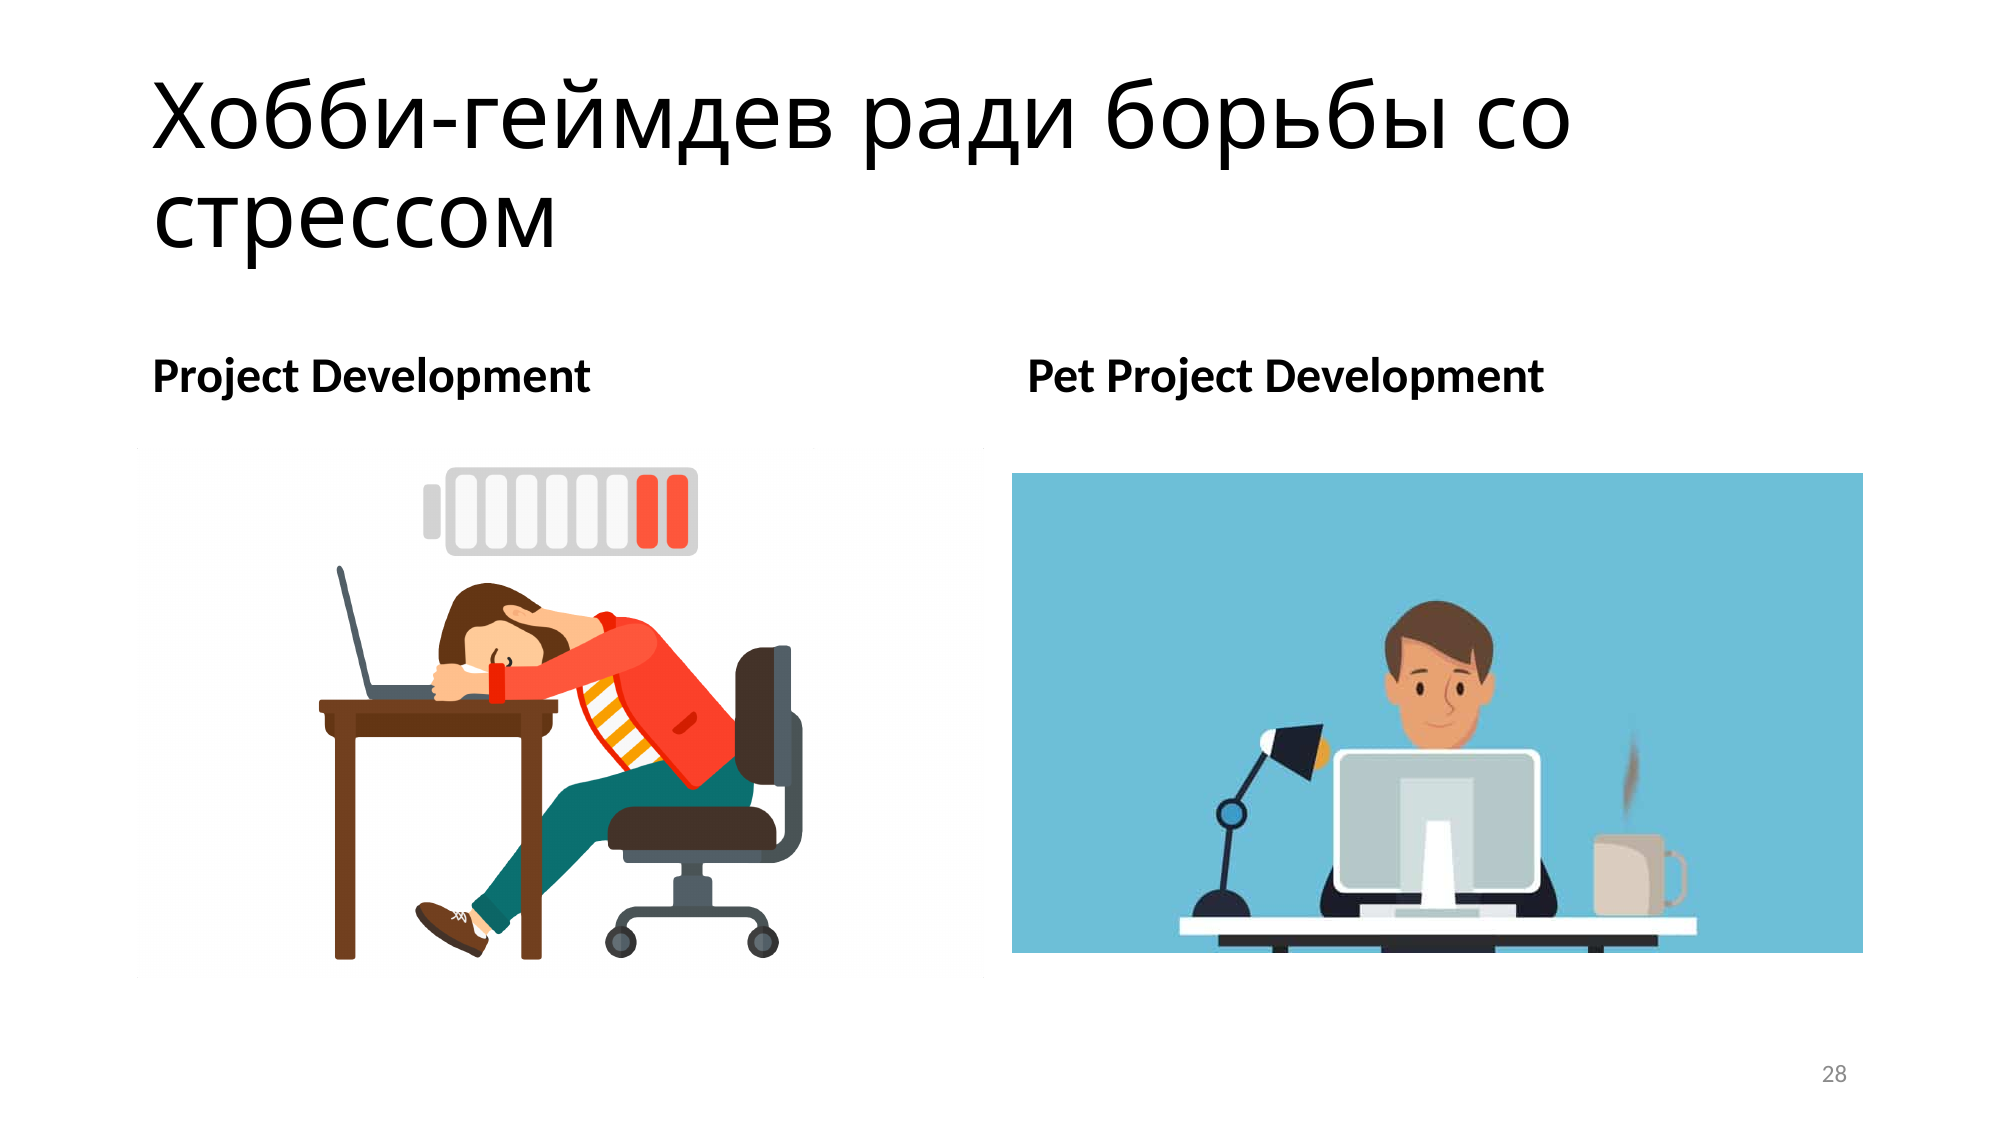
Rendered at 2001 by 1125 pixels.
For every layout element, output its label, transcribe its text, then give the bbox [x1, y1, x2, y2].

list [137, 448, 984, 978]
list Project Development [137, 275, 984, 411]
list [1012, 473, 1863, 953]
title Хобби-геймдев ради борьбы со стрессом [137, 59, 1863, 278]
slide_number 28 [1412, 1042, 1863, 1103]
list Pet Project Development [1012, 275, 1863, 411]
